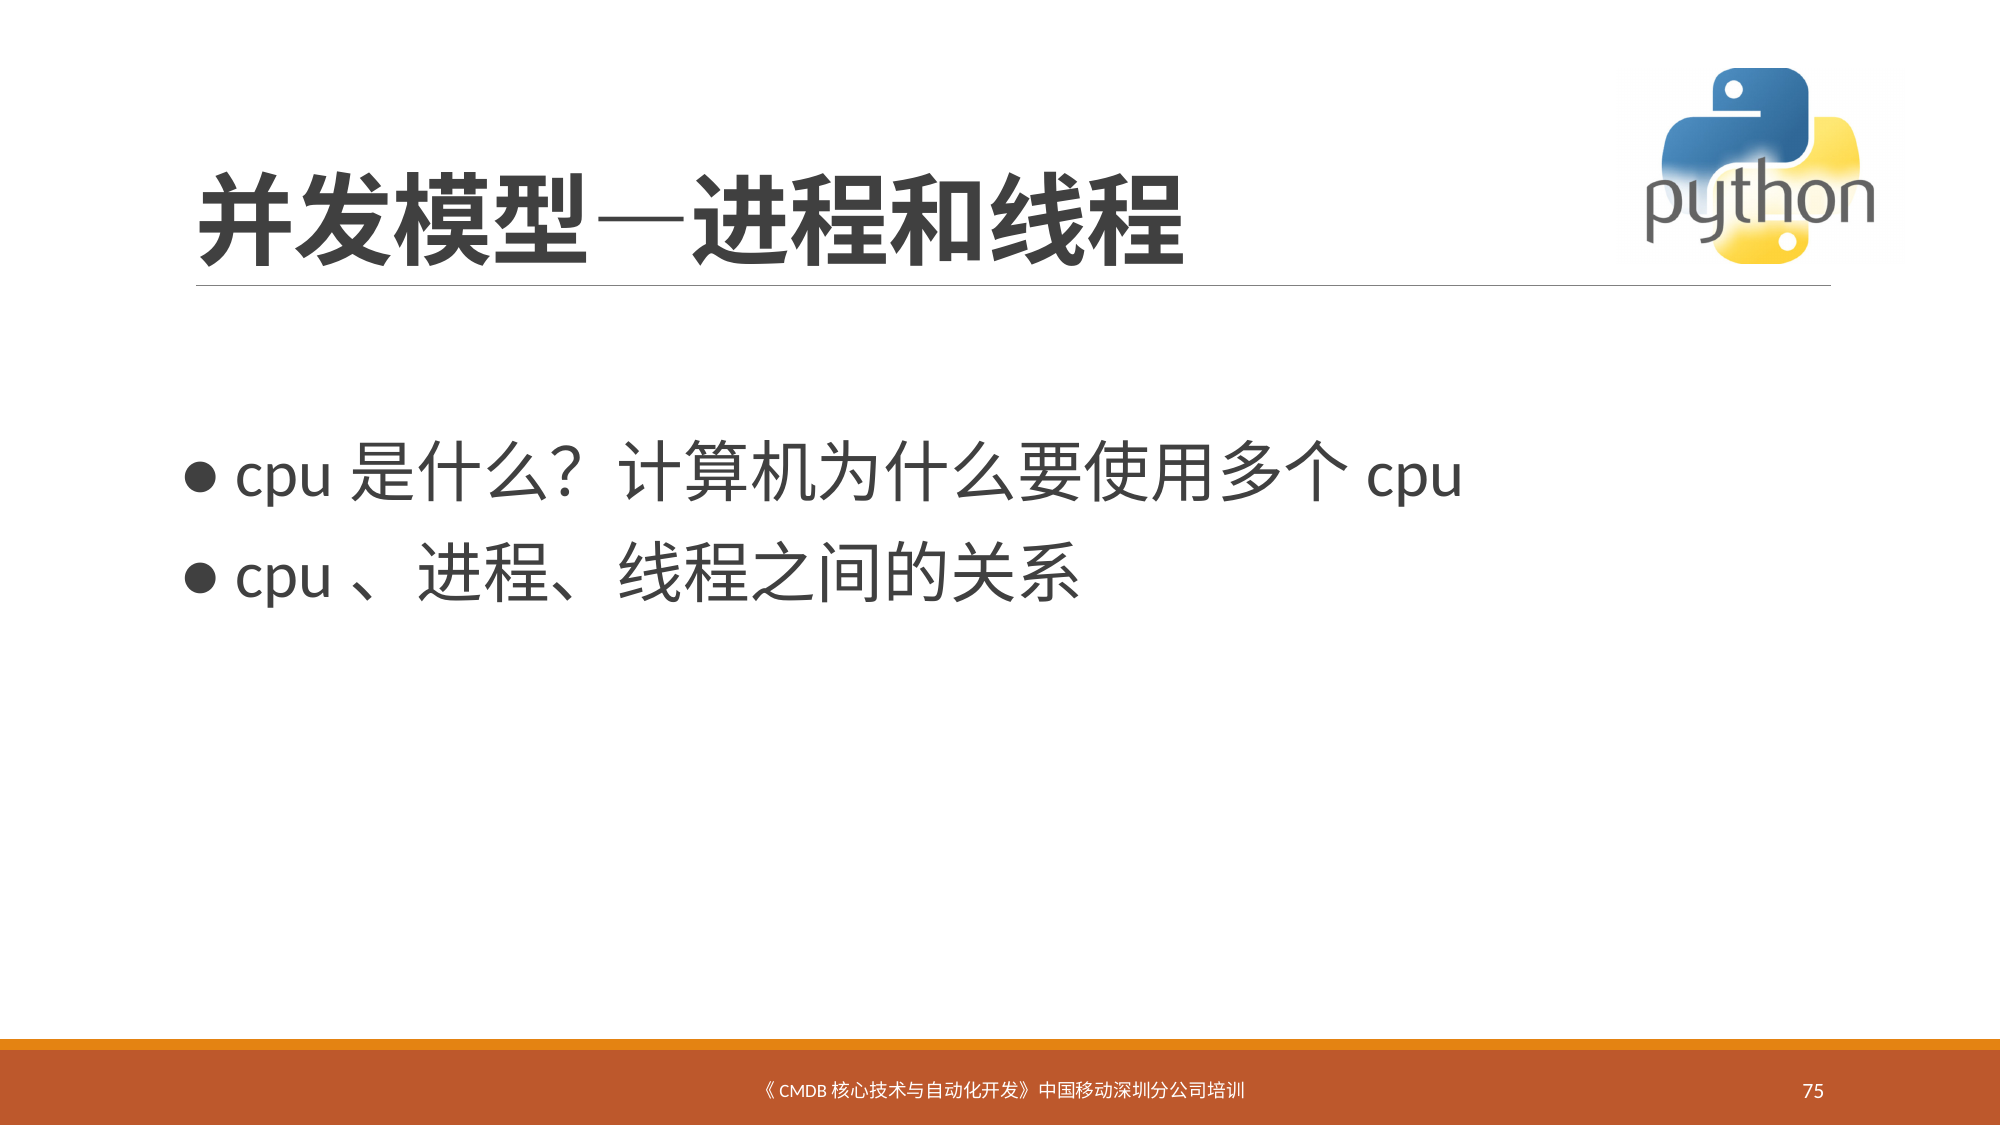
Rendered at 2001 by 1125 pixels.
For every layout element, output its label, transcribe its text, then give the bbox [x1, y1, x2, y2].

list ● cpu是什么？计算机为什么要使用多个cpu ● cpu、进程、线程之间的关系 [180, 431, 1830, 716]
footer 《CMDB核心技术与自动化开发》中国移动深圳分公司培训 [604, 1059, 1396, 1120]
title 并发模型—进程和线程 [180, 47, 1830, 285]
slide_number 75 [1624, 1059, 1840, 1120]
picture [1616, 68, 1906, 264]
